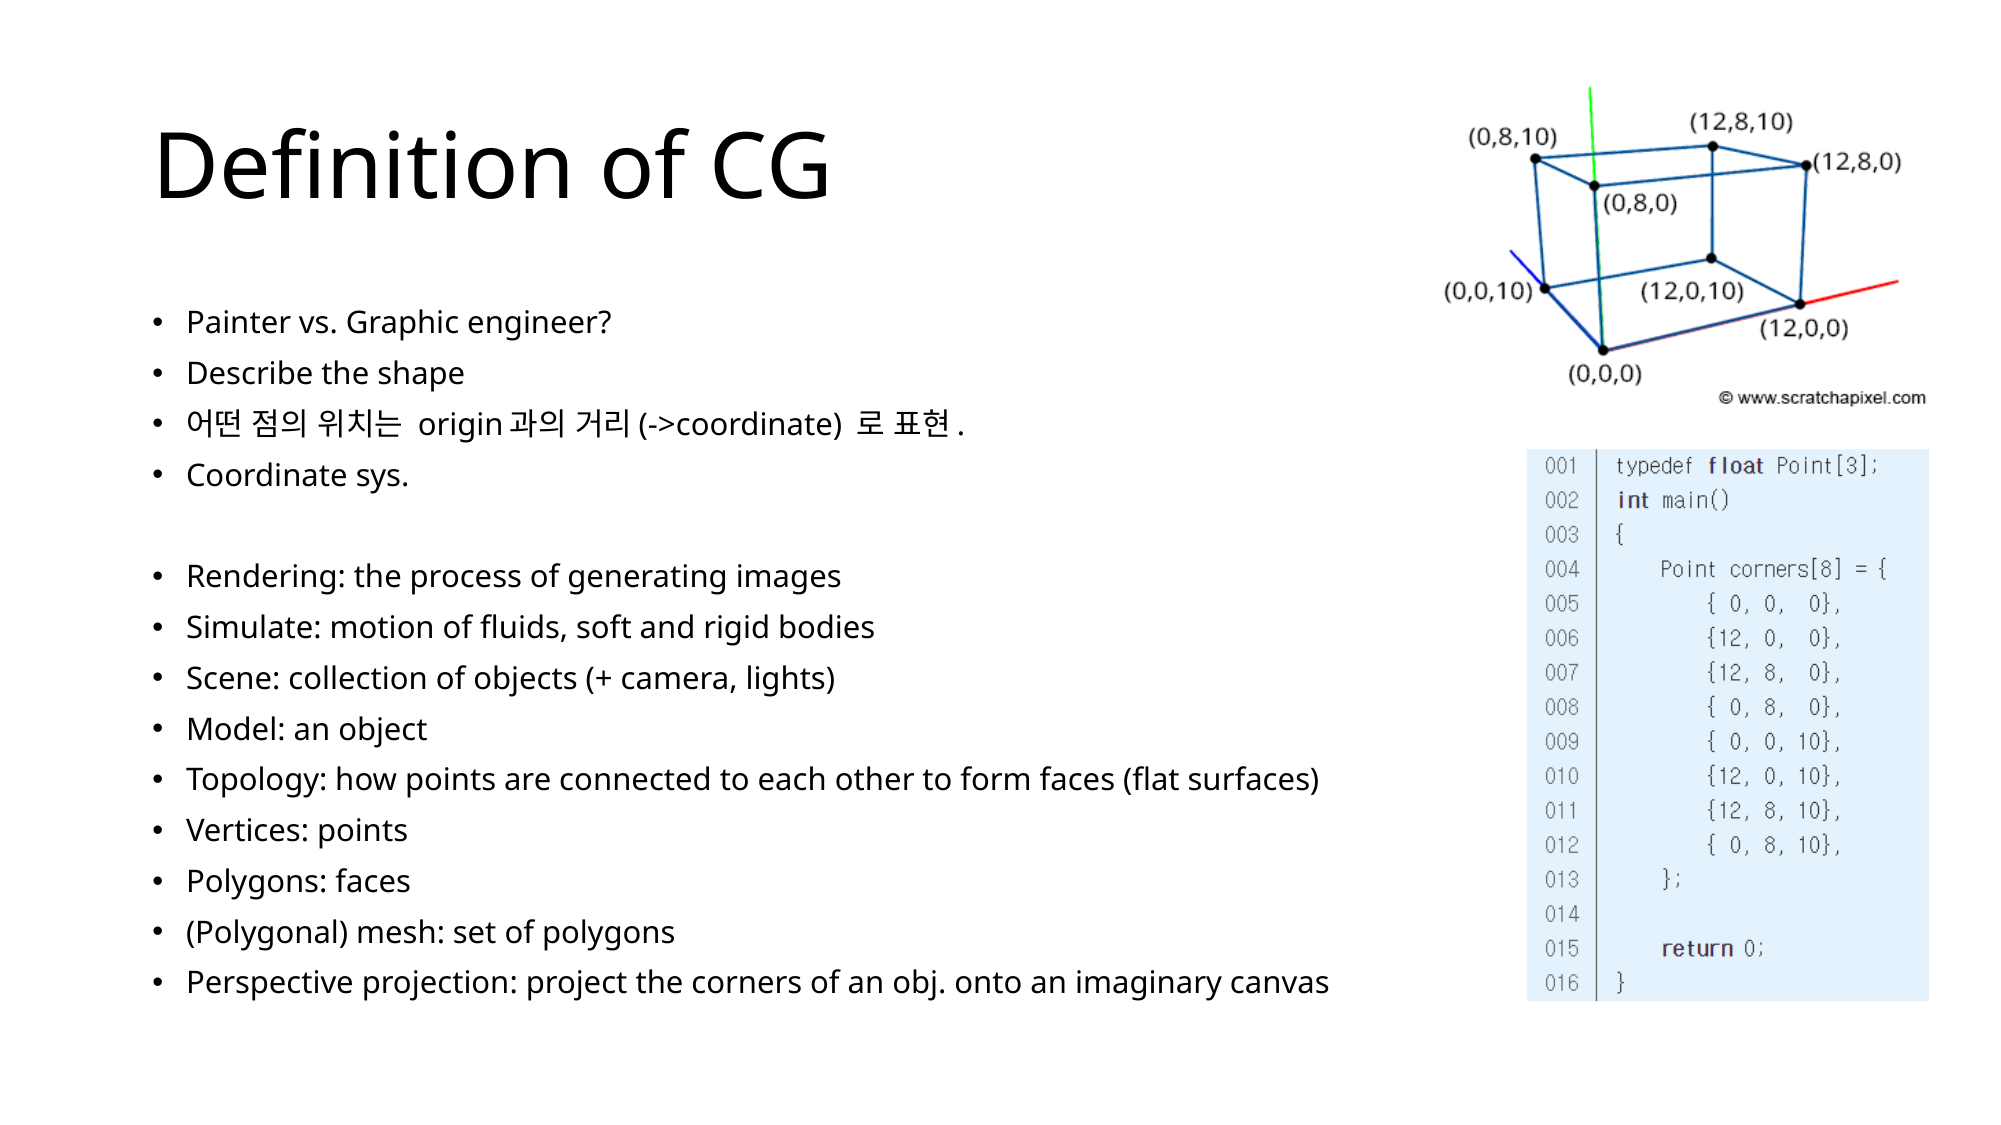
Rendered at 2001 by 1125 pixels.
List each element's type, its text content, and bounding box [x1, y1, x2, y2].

picture [1421, 79, 1929, 408]
picture [1513, 429, 1929, 1014]
list Painter vs. Graphic engineer? Describe the shape 어떤 점의 위치는 origin과의 거리(->coordinate) 로 표현. Coordinate sys. Rendering: the process of generating images Simulate: motion of fluids, soft and rigid bodies Scene: collection of objects (+ camera, lights) Model: an object Topology: how points are connected to each other to form faces (flat surfaces) Vertices: points Polygons: faces (Polygonal) mesh: set of polygons Perspective projection: project the corners of an obj. onto an imaginary canvas [137, 299, 1863, 1014]
title Definition of CG [137, 59, 1863, 278]
